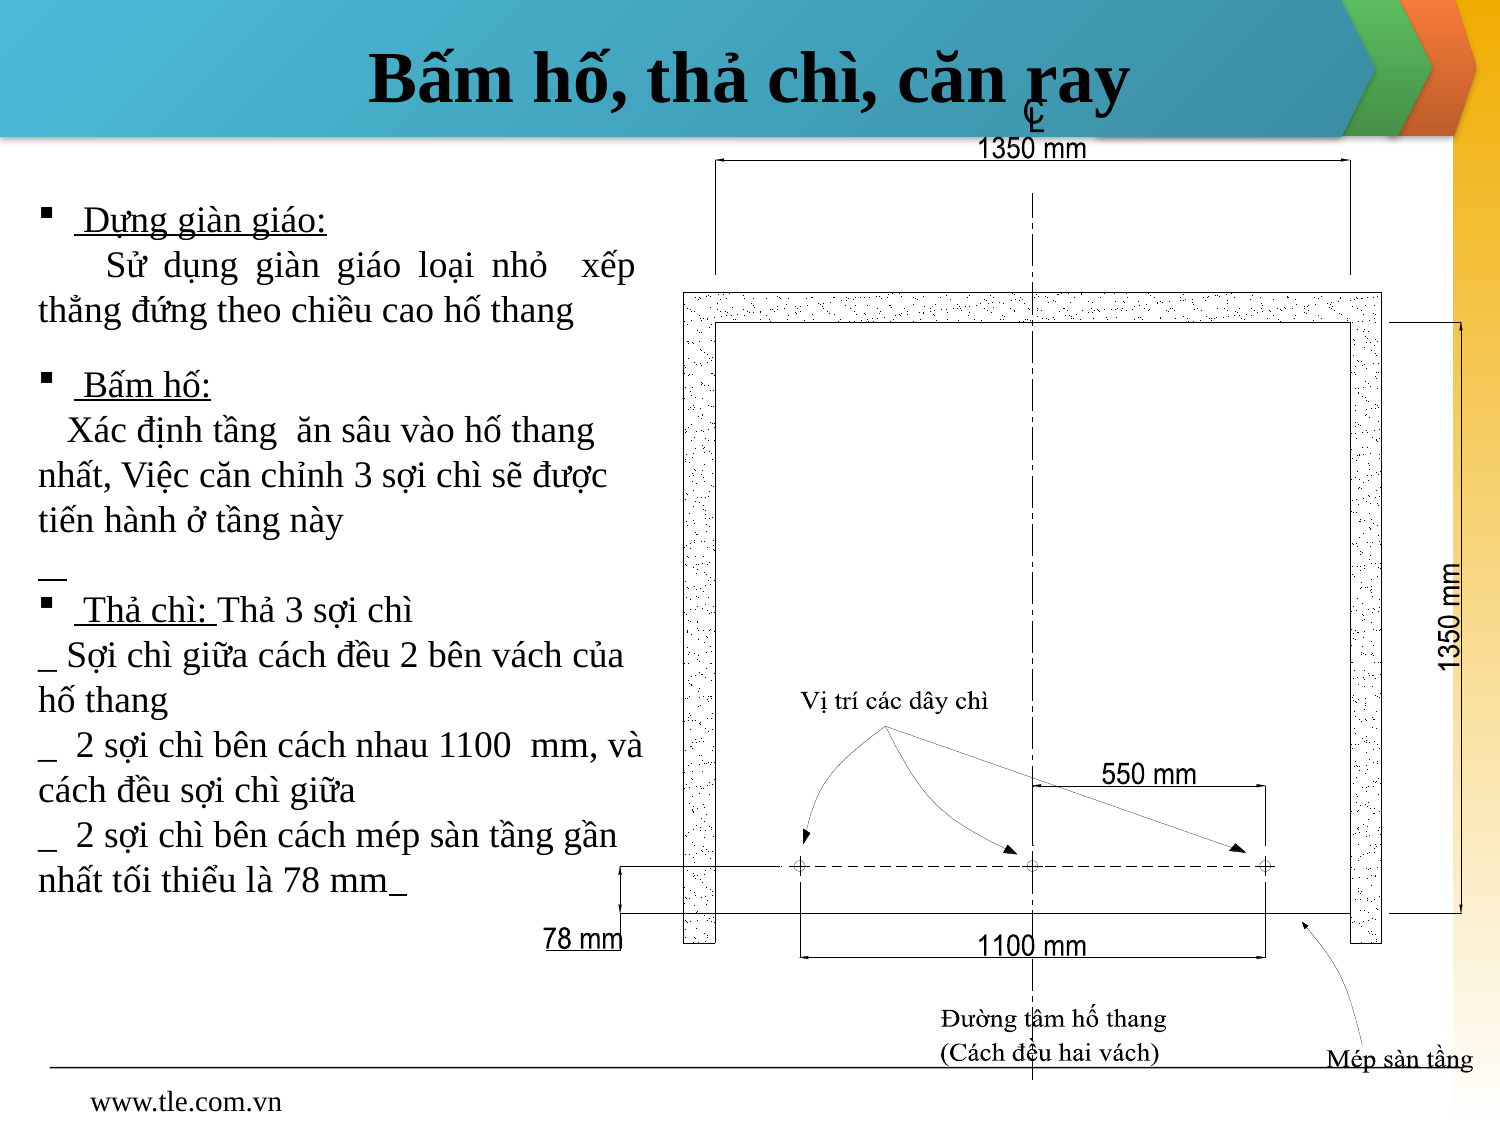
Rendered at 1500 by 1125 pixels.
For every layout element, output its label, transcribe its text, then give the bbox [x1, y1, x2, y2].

title Bấm hố, thả chì, căn ray [75, 21, 1425, 125]
text_box Dựng giàn giáo: Sử dụng giàn giáo loại nhỏ xếp thẳng đứng theo chiều cao hố thang Bấm hố: Xác định tầng ăn sâu vào hố thang nhất, Việc căn chỉnh 3 sợi chì sẽ được tiến hành ở tầng này Thả chì: Thả 3 sợi chì _ Sợi chì giữa cách đều 2 bên vách của hố thang _ 2 sợi chì bên cách nhau 1100 mm, và cách đều sợi chì giữa _ 2 sợi chì bên cách mép sàn tầng gần nhất tối thiểu là 78 mm [23, 187, 533, 908]
picture [538, 93, 1477, 1084]
slide_number www.tle.com.vn [74, 1074, 426, 1113]
